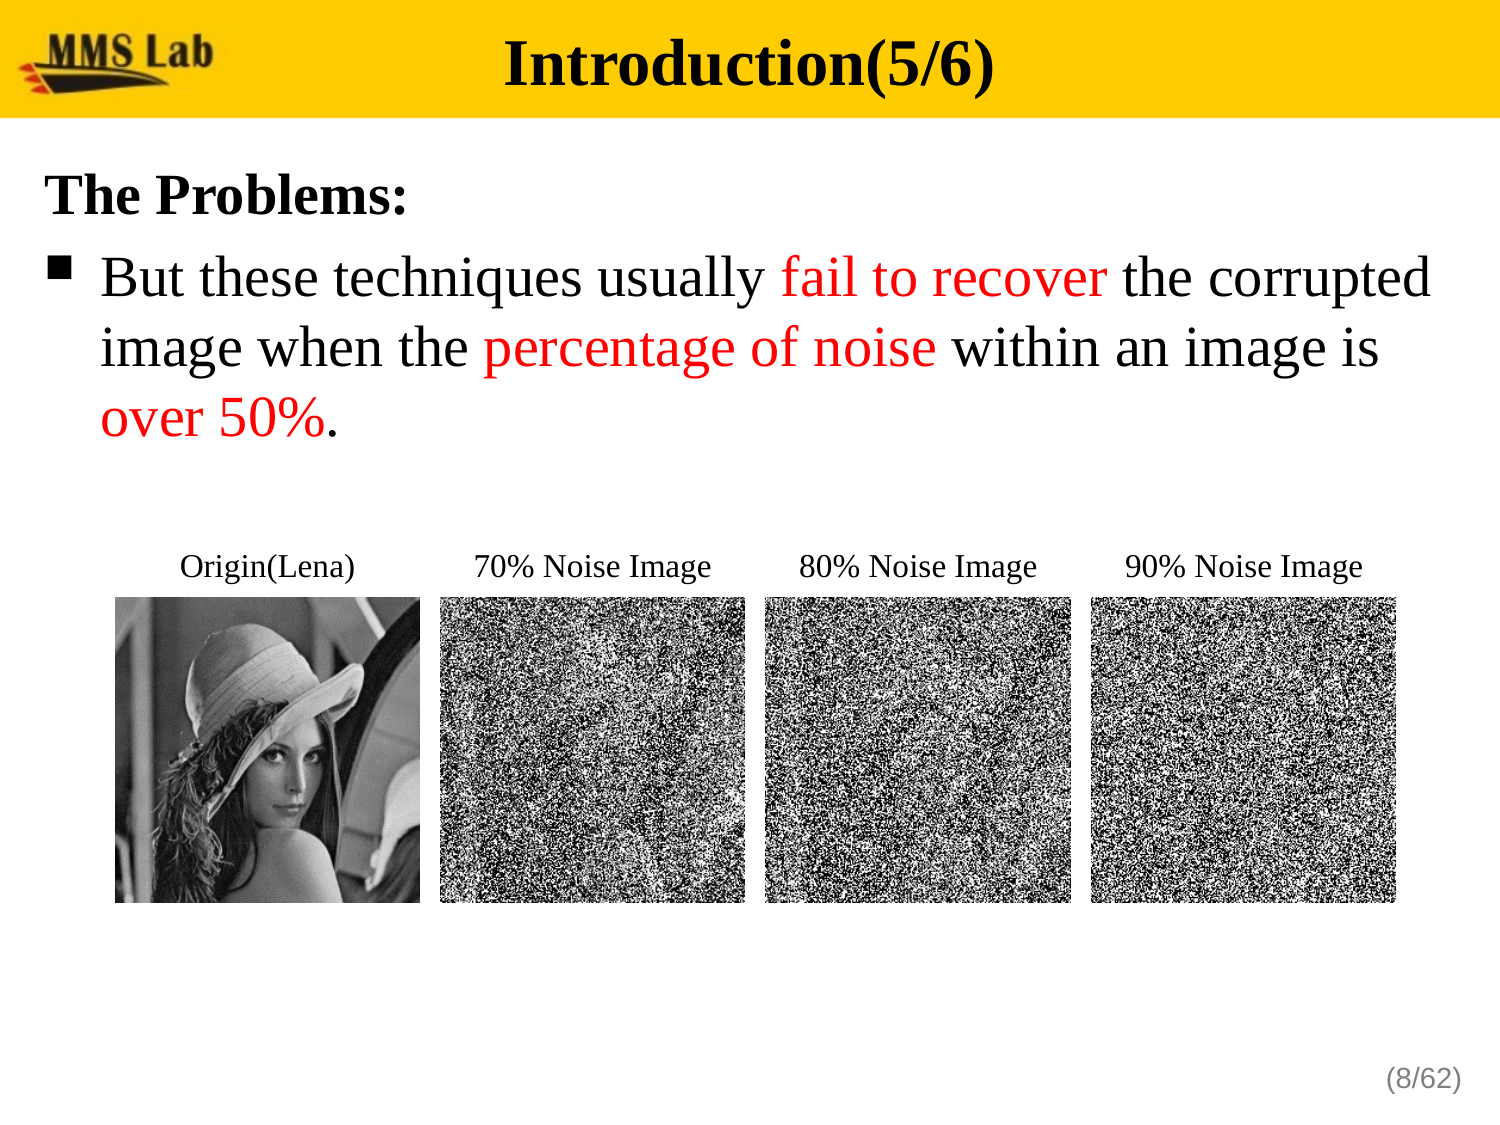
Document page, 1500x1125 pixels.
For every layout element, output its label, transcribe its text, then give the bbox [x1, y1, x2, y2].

list The Problems: But these techniques usually fail to recover the corrupted image when the percentage of noise within an image is over 50%. [29, 148, 1483, 1022]
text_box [115, 537, 1397, 903]
title Introduction(5/6) [0, 0, 1500, 119]
picture [0, 119, 1500, 1096]
